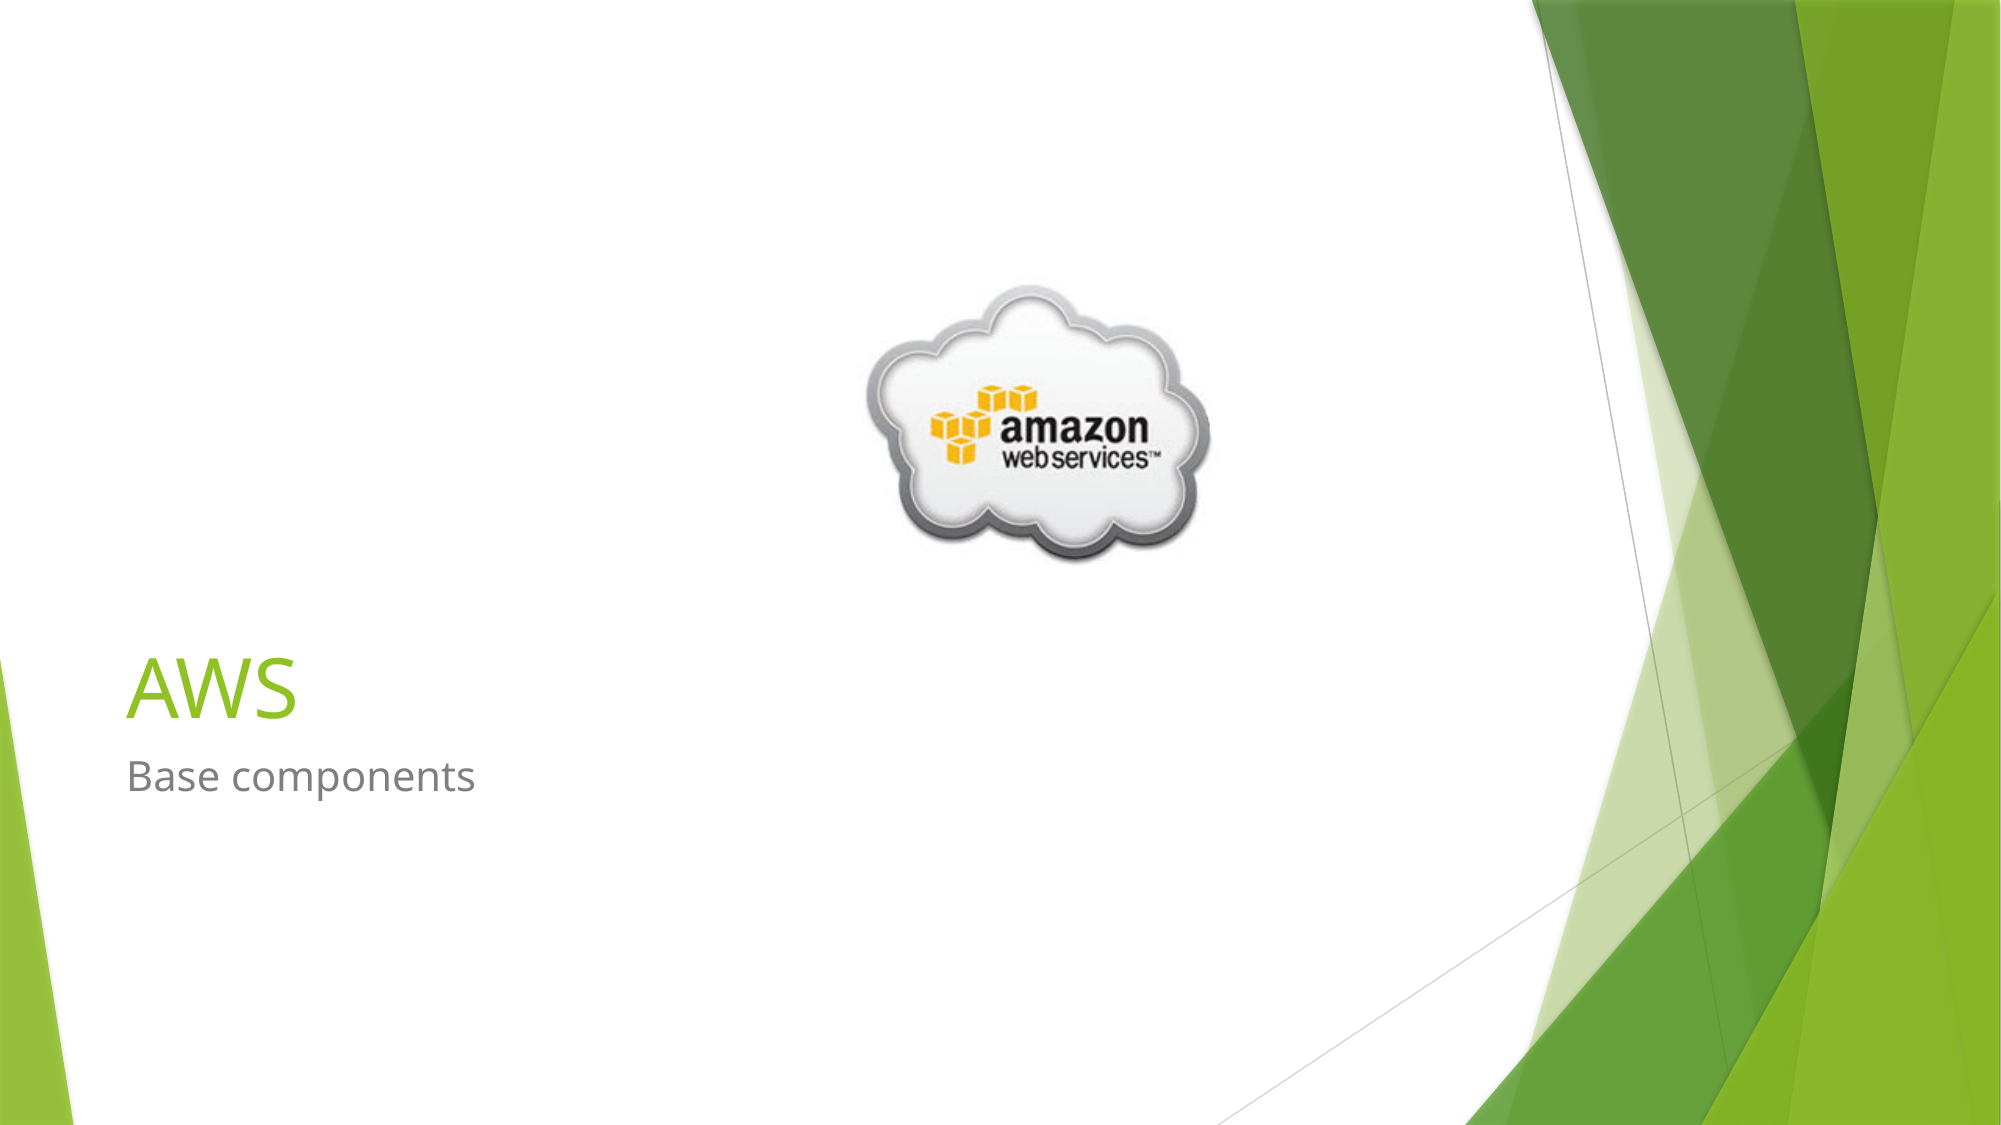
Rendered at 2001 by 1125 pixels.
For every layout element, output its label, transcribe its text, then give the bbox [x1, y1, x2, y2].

picture [815, 277, 1286, 569]
title AWS [111, 443, 1522, 742]
list Base components [111, 742, 1522, 884]
